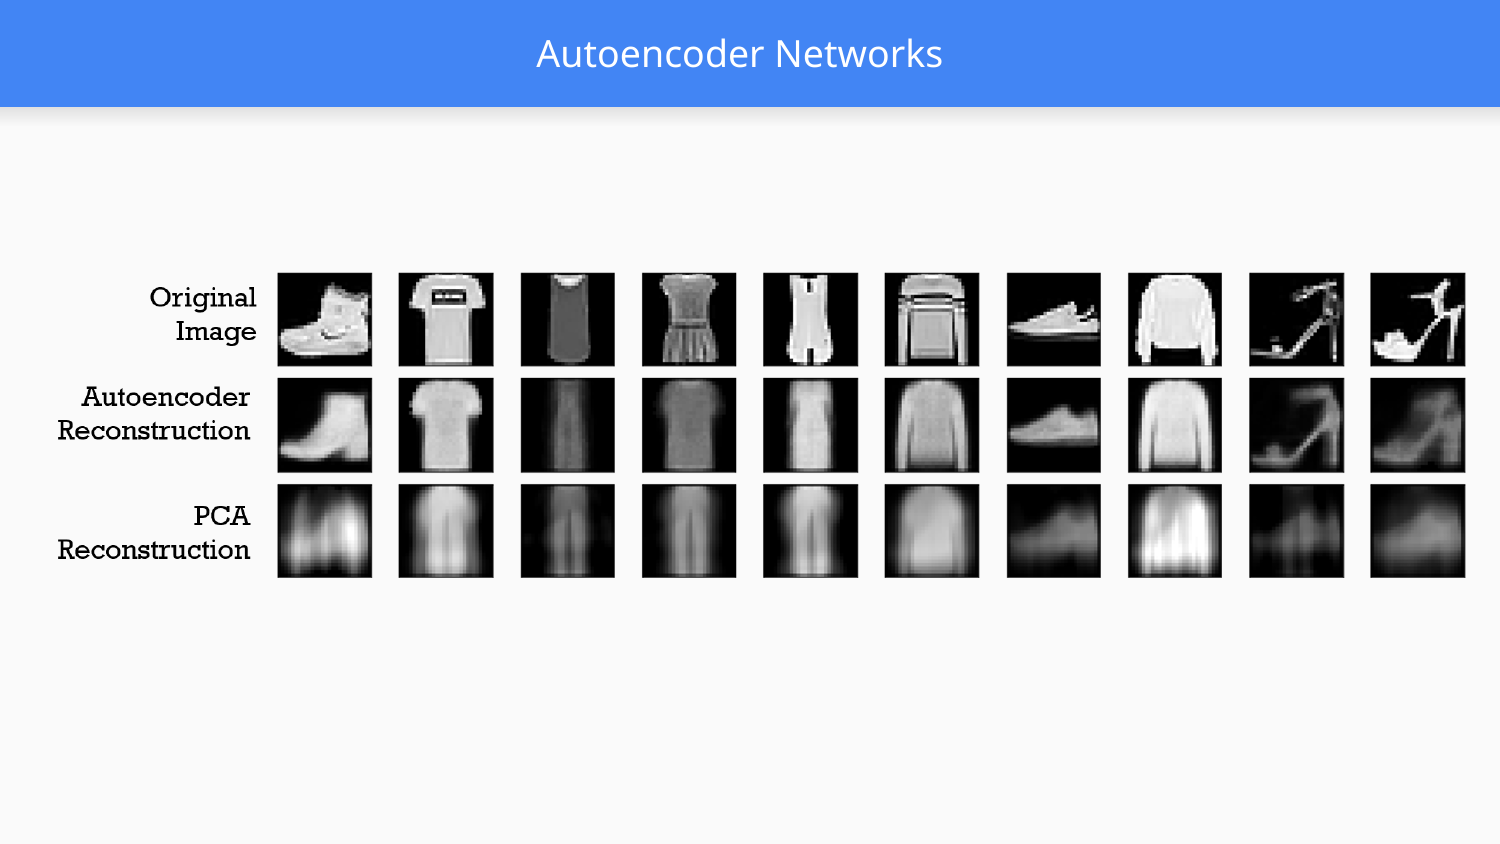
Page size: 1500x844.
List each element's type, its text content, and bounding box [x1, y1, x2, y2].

picture [0, 260, 1488, 589]
title Autoencoder Networks [16, 2, 1464, 102]
